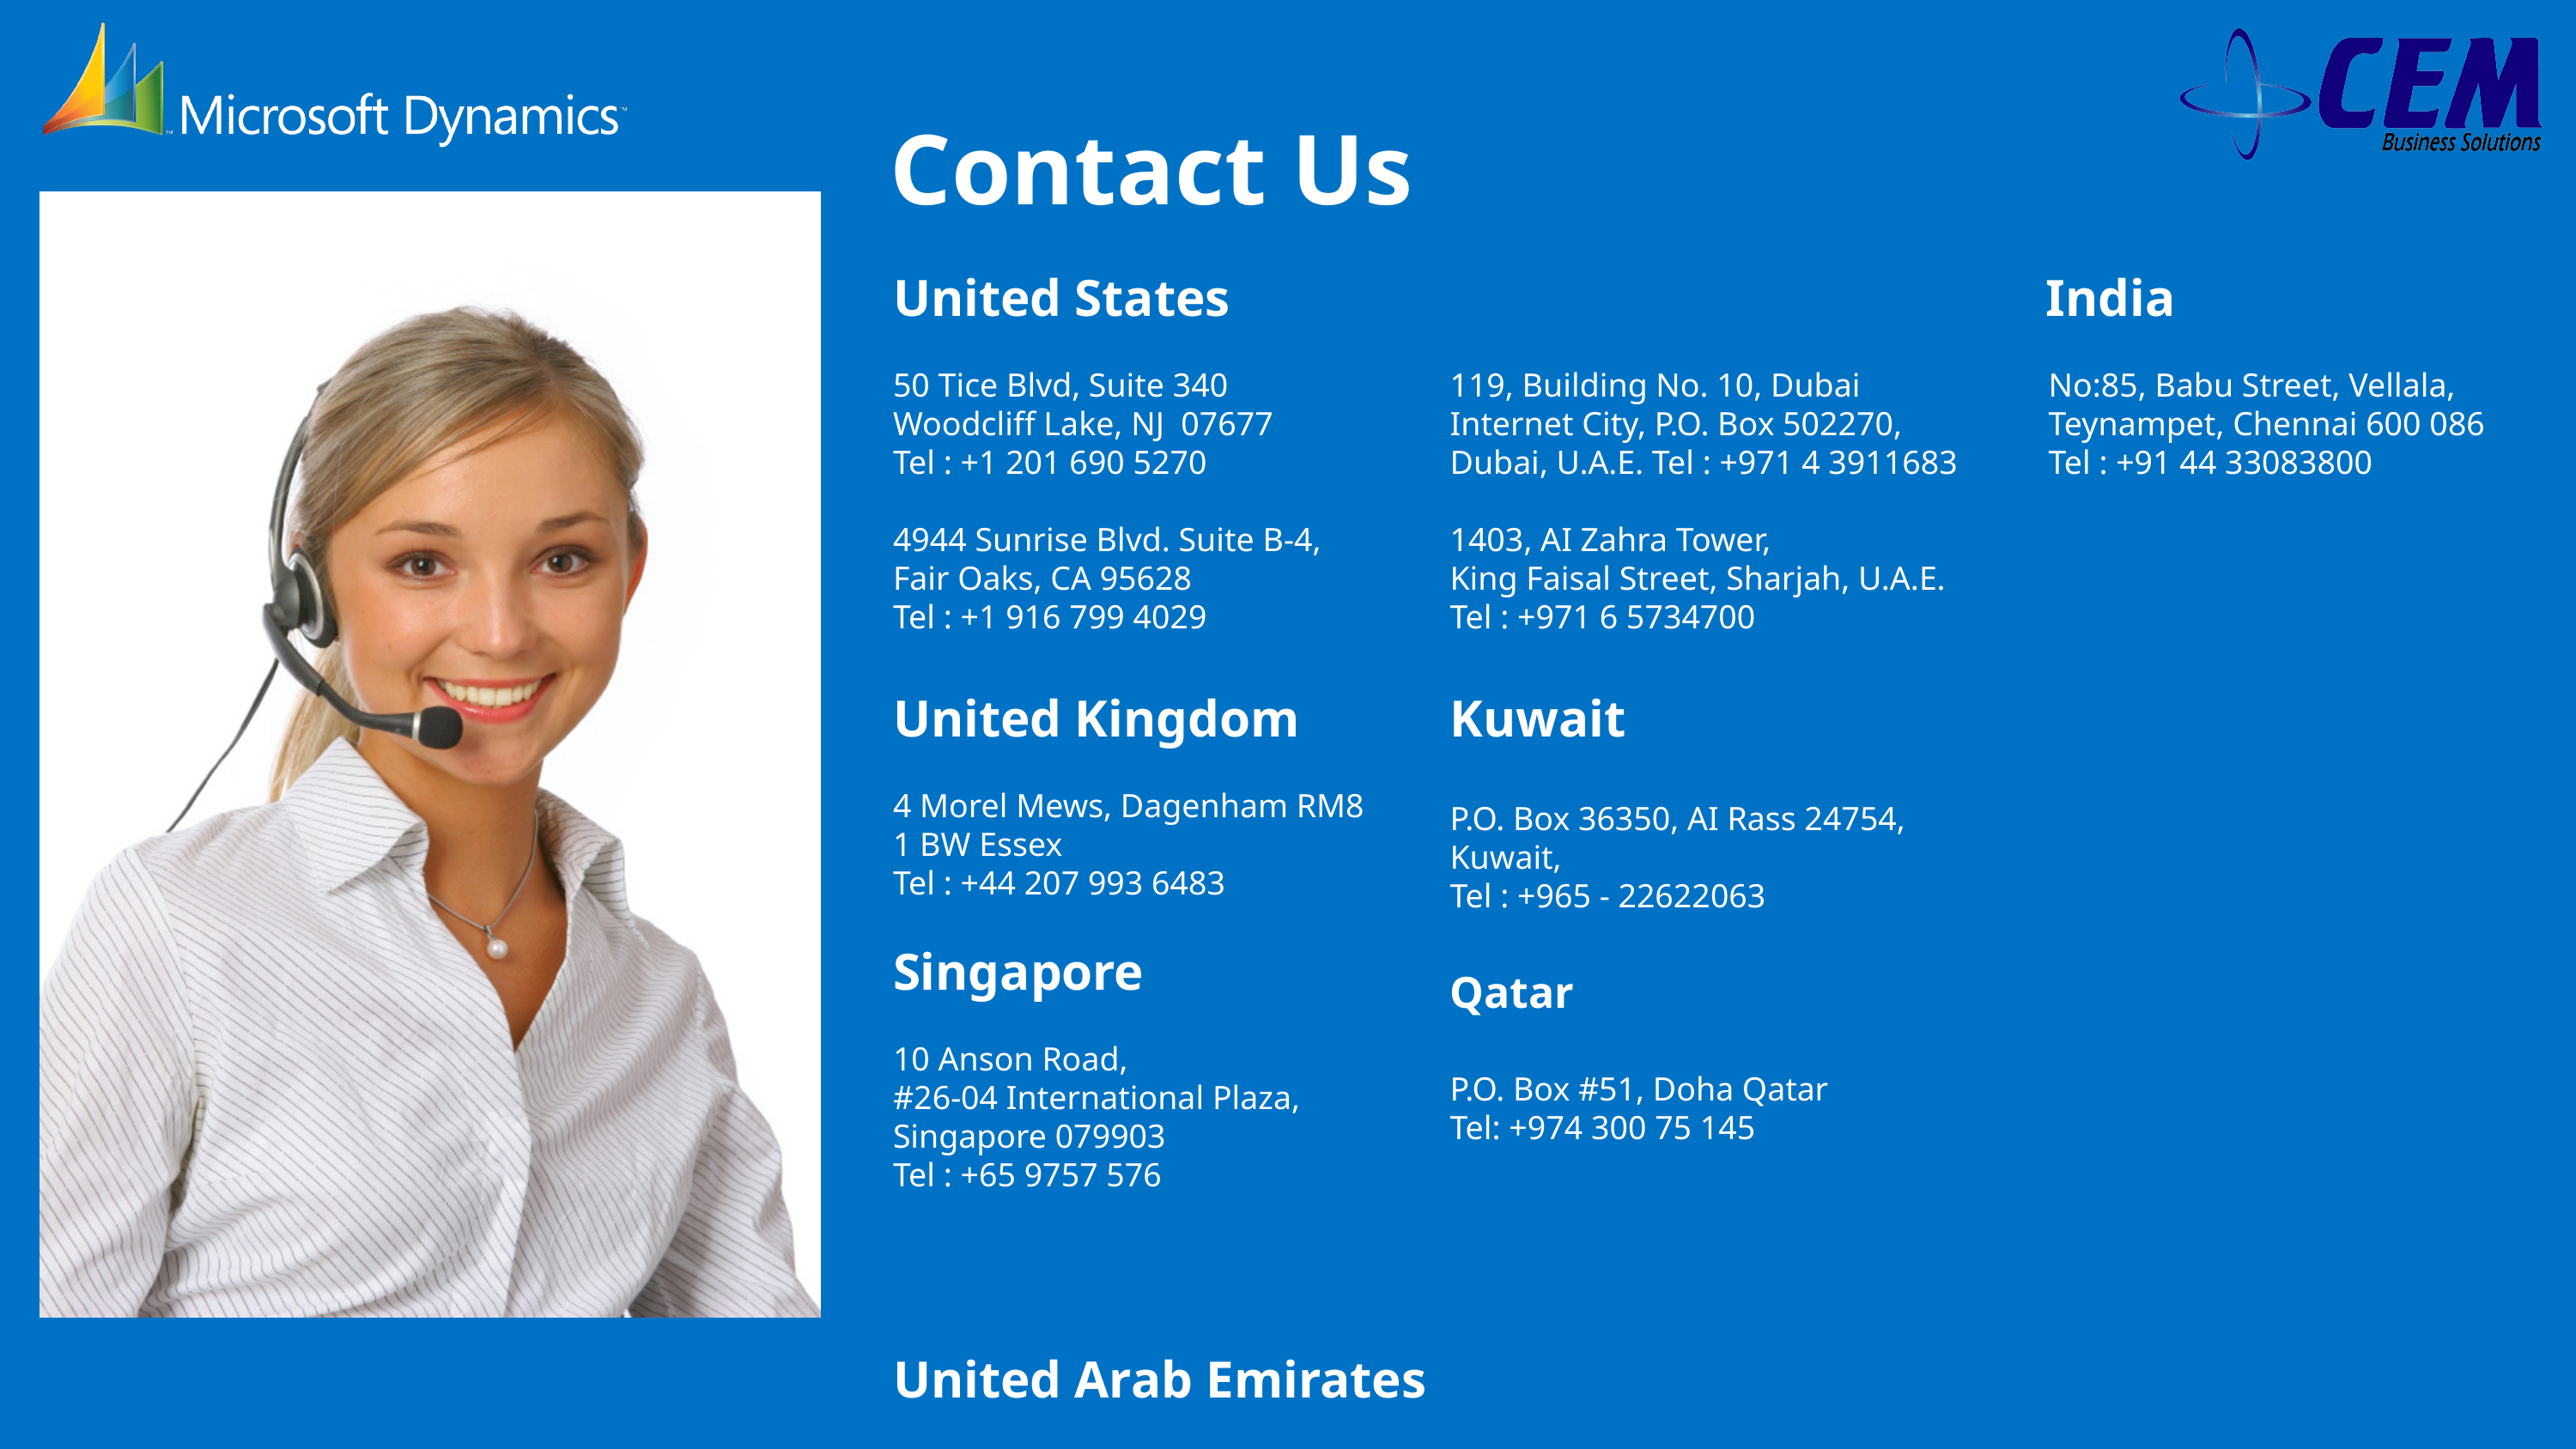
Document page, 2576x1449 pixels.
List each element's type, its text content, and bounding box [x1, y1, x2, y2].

text_box Contact Us [877, 101, 1564, 231]
text_box United States 50 Tice Blvd, Suite 340 Woodcliff Lake, NJ 07677 Tel : +1 201 690 5270 4944 Sunrise Blvd. Suite B-4, Fair Oaks, CA 95628 Tel : +1 916 799 4029 United Kingdom 4 Morel Mews, Dagenham RM8 1 BW Essex Tel : +44 207 993 6483 Singapore 10 Anson Road, #26-04 International Plaza, Singapore 079903 Tel : +65 9757 576 United Arab Emirates 119, Building No. 10, Dubai Internet City, P.O. Box 502270, Dubai, U.A.E. Tel : +971 4 3911683 1403, AI Zahra Tower, King Faisal Street, Sharjah, U.A.E. Tel : +971 6 5734700 Kuwait P.O. Box 36350, AI Rass 24754, Kuwait, Tel : +965 - 22622063 Qatar P.O. Box #51, Doha Qatar Tel: +974 300 75 145 India No:85, Babu Street, Vellala, Teynampet, Chennai 600 086 Tel : +91 44 33083800 [880, 259, 2576, 1428]
picture [39, 191, 822, 1318]
picture [41, 21, 629, 149]
picture [2166, 0, 2565, 188]
